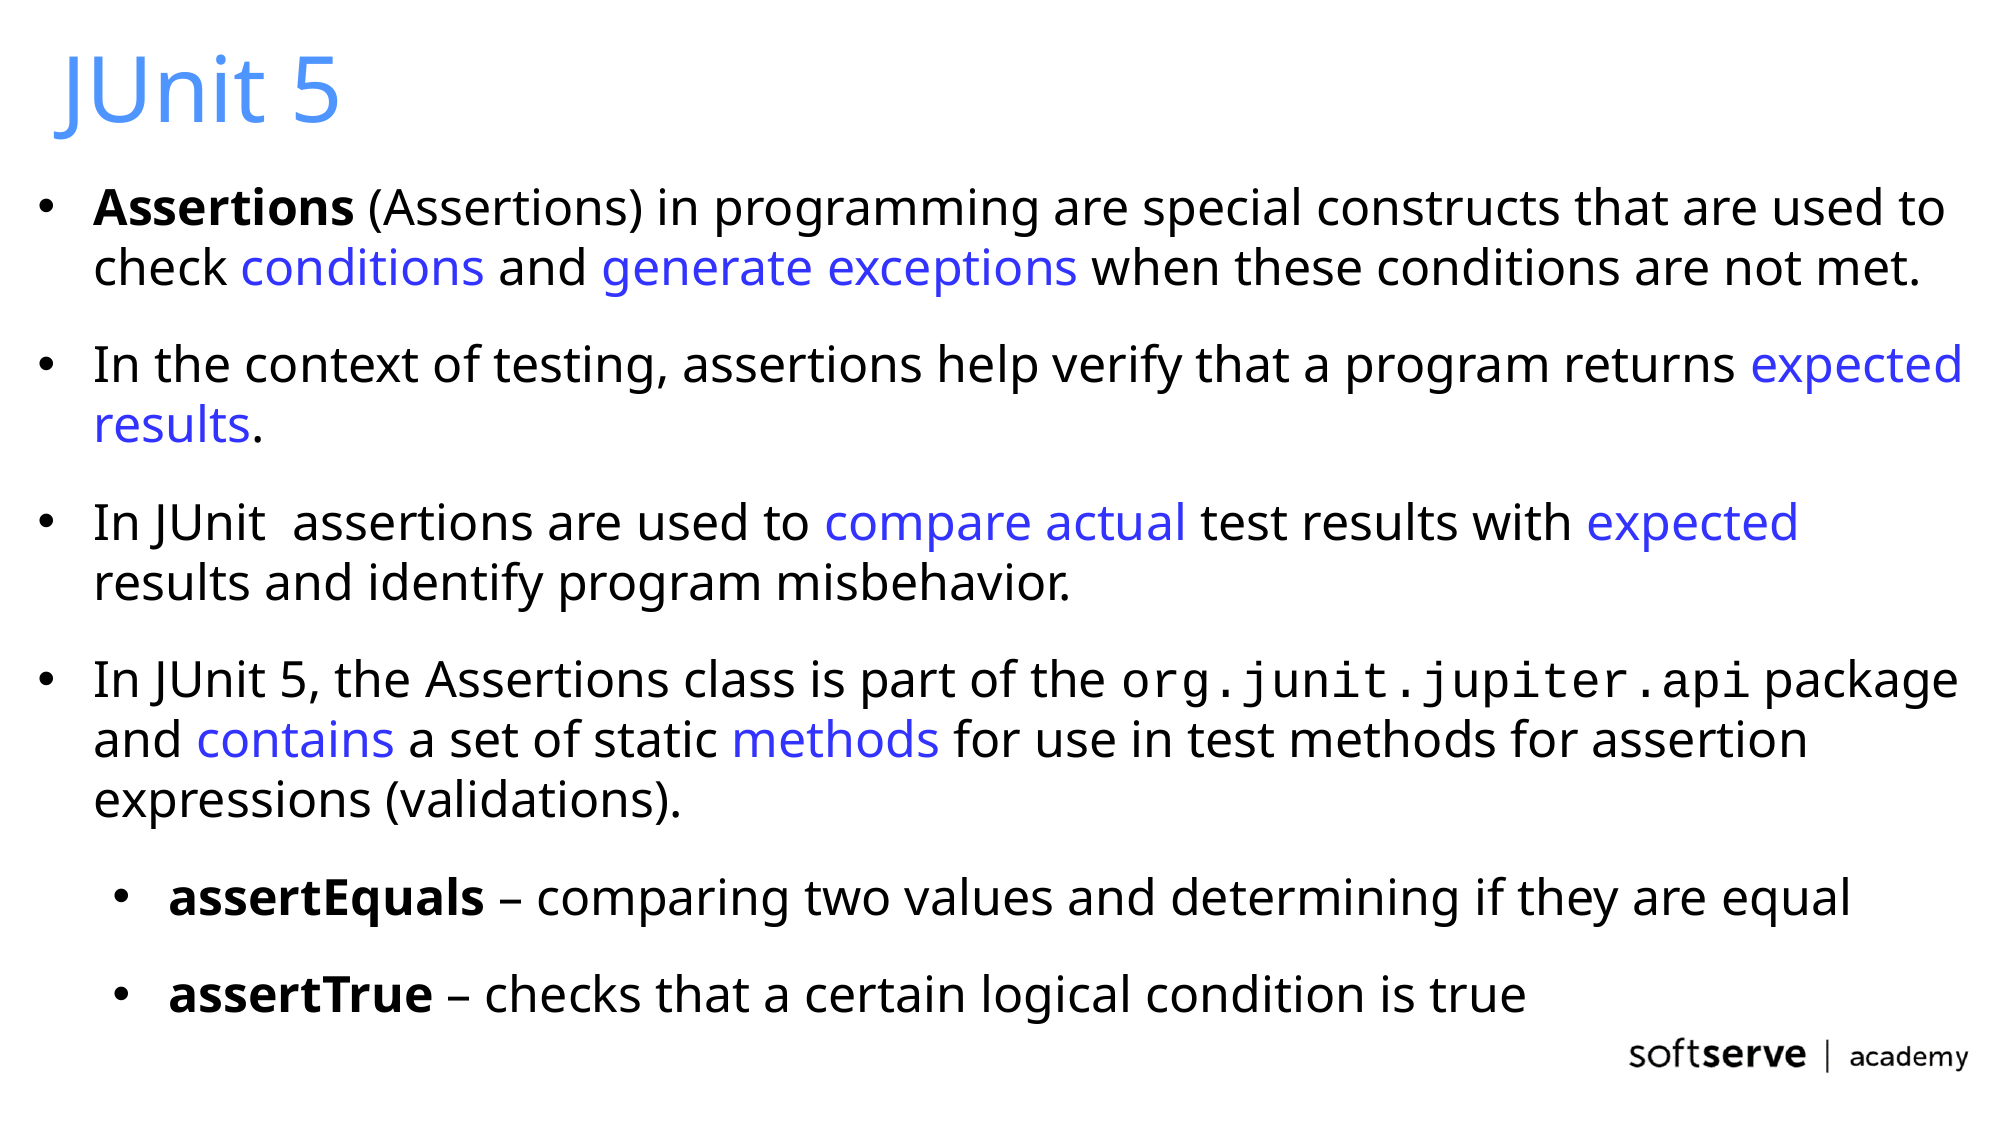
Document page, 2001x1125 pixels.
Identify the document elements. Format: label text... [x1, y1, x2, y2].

list Assertions (Assertions) in programming are special constructs that are used to check conditions and generate exceptions when these conditions are not met. In the context of testing, assertions help verify that a program returns expected results. In JUnit assertions are used to compare actual test results with expected results and identify program misbehavior. In JUnit 5, the Assertions class is part of the org.junit.jupiter.api package and contains a set of static methods for use in test methods for assertion expressions (validations). assertEquals – comparing two values and determining if they are equal assertTrue – checks that a certain logical condition is true [37, 167, 1983, 1096]
title JUnit 5 [37, 53, 1983, 147]
